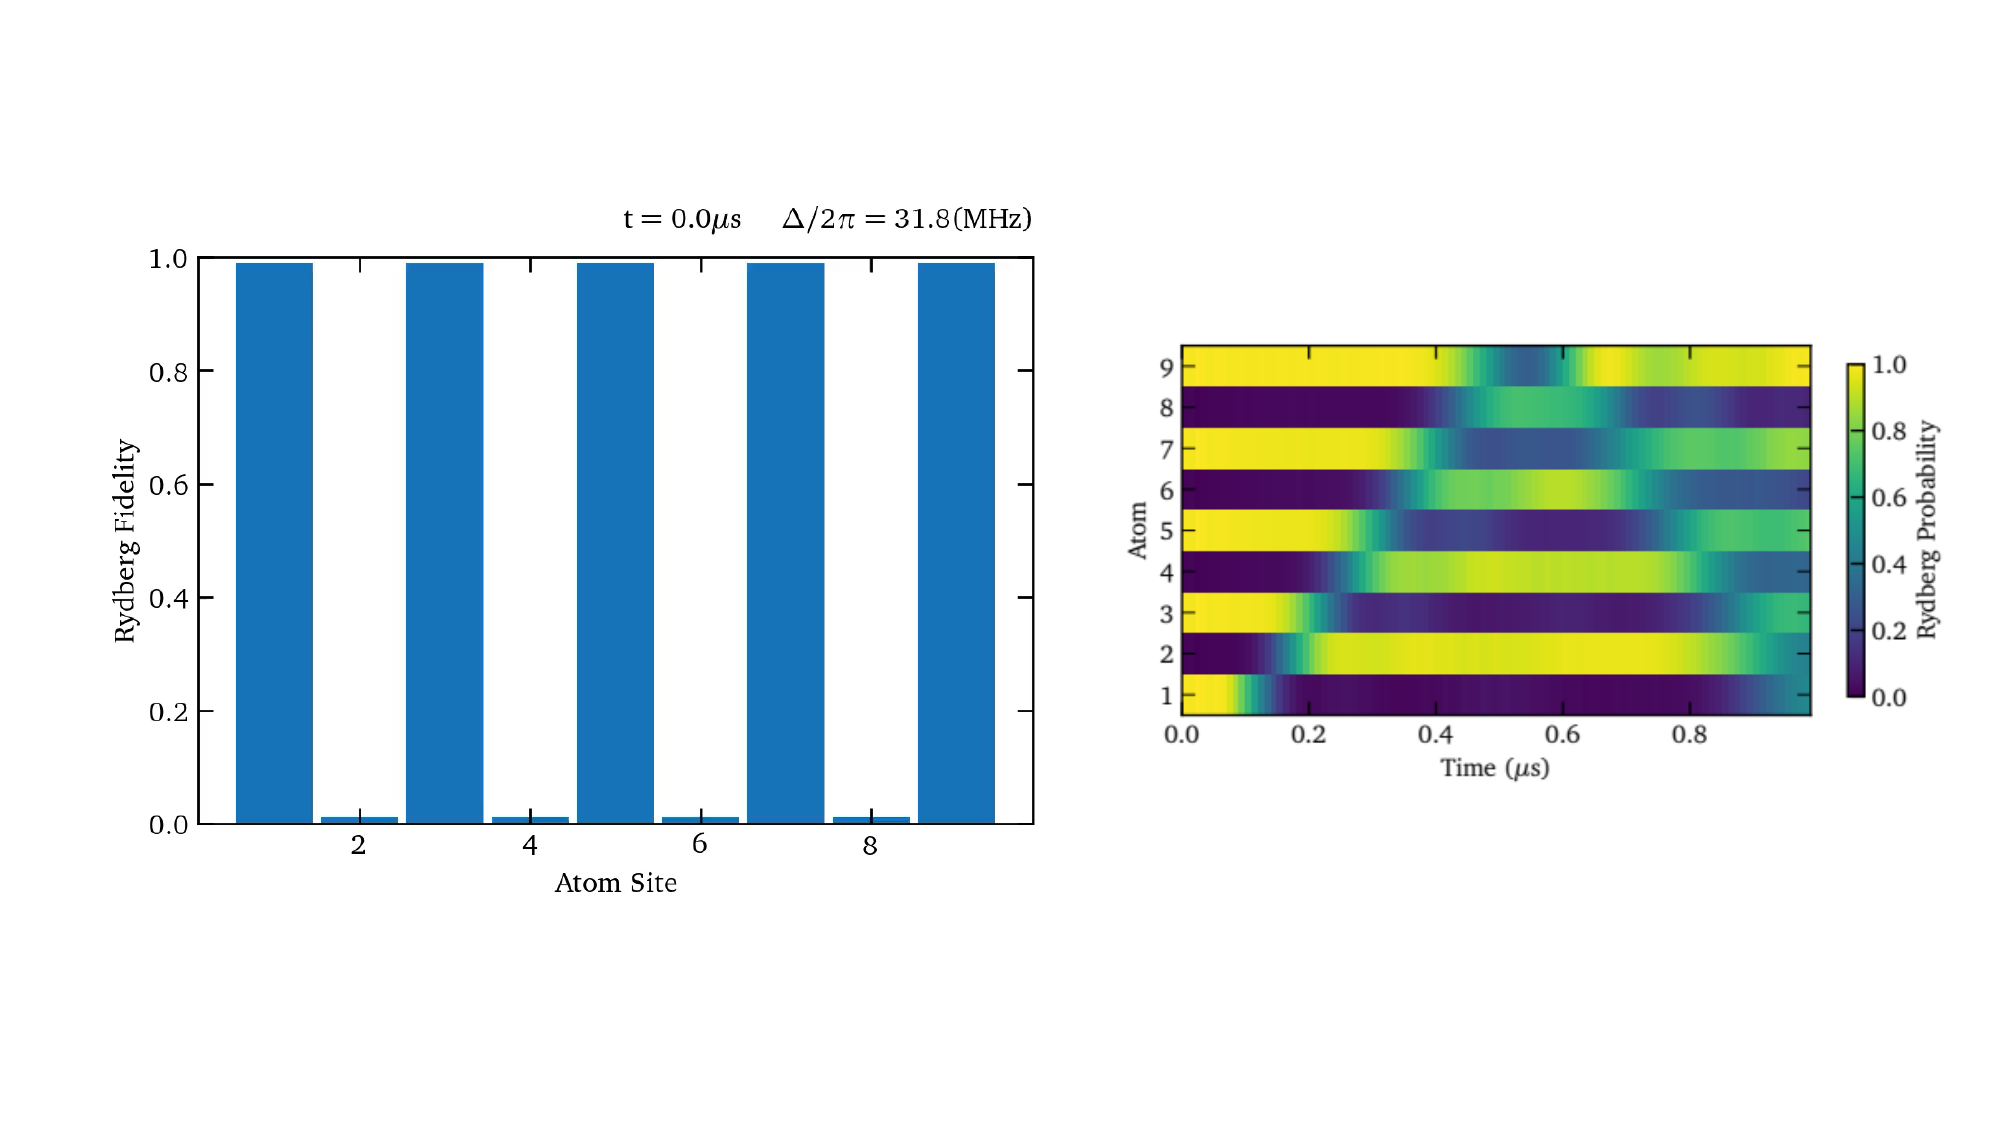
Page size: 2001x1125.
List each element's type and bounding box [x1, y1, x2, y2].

picture [1111, 330, 1956, 795]
text_box [63, 184, 1140, 903]
